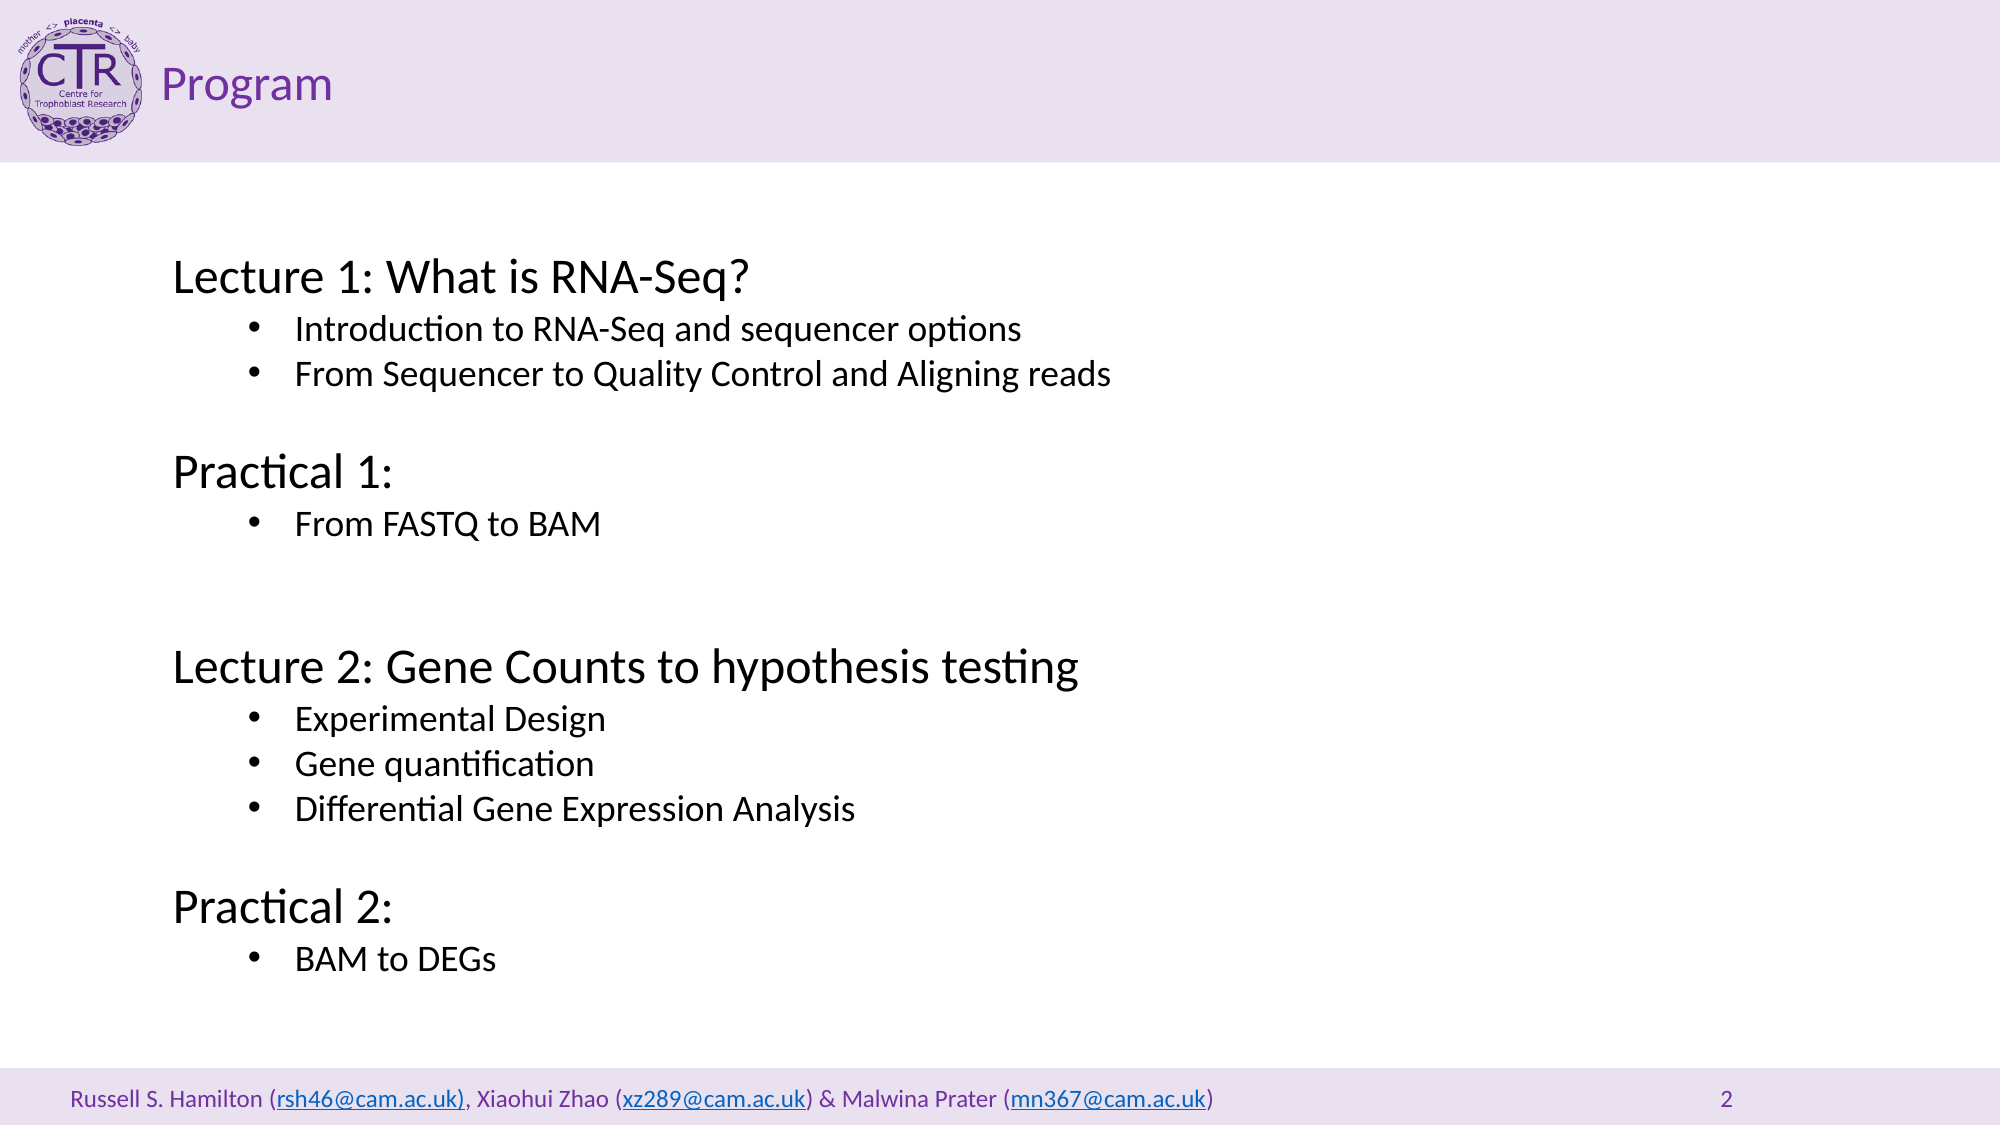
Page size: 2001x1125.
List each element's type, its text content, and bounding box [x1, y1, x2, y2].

text_box Russell S. Hamilton (rsh46@cam.ac.uk), Xiaohui Zhao (xz289@cam.ac.uk) & Malwina Prater (mn367@cam.ac.uk) 2 [55, 1074, 1910, 1120]
text_box [0, 1067, 2000, 1125]
text_box Lecture 1: What is RNA-Seq? Introduction to RNA-Seq and sequencer options From Sequencer to Quality Control and Aligning reads Practical 1: From FASTQ to BAM Lecture 2: Gene Counts to hypothesis testing Experimental Design Gene quantification Differential Gene Expression Analysis Practical 2: BAM to DEGs [158, 236, 1128, 987]
text_box [0, 0, 2000, 163]
text_box Program [146, 43, 349, 118]
picture [11, 16, 146, 146]
